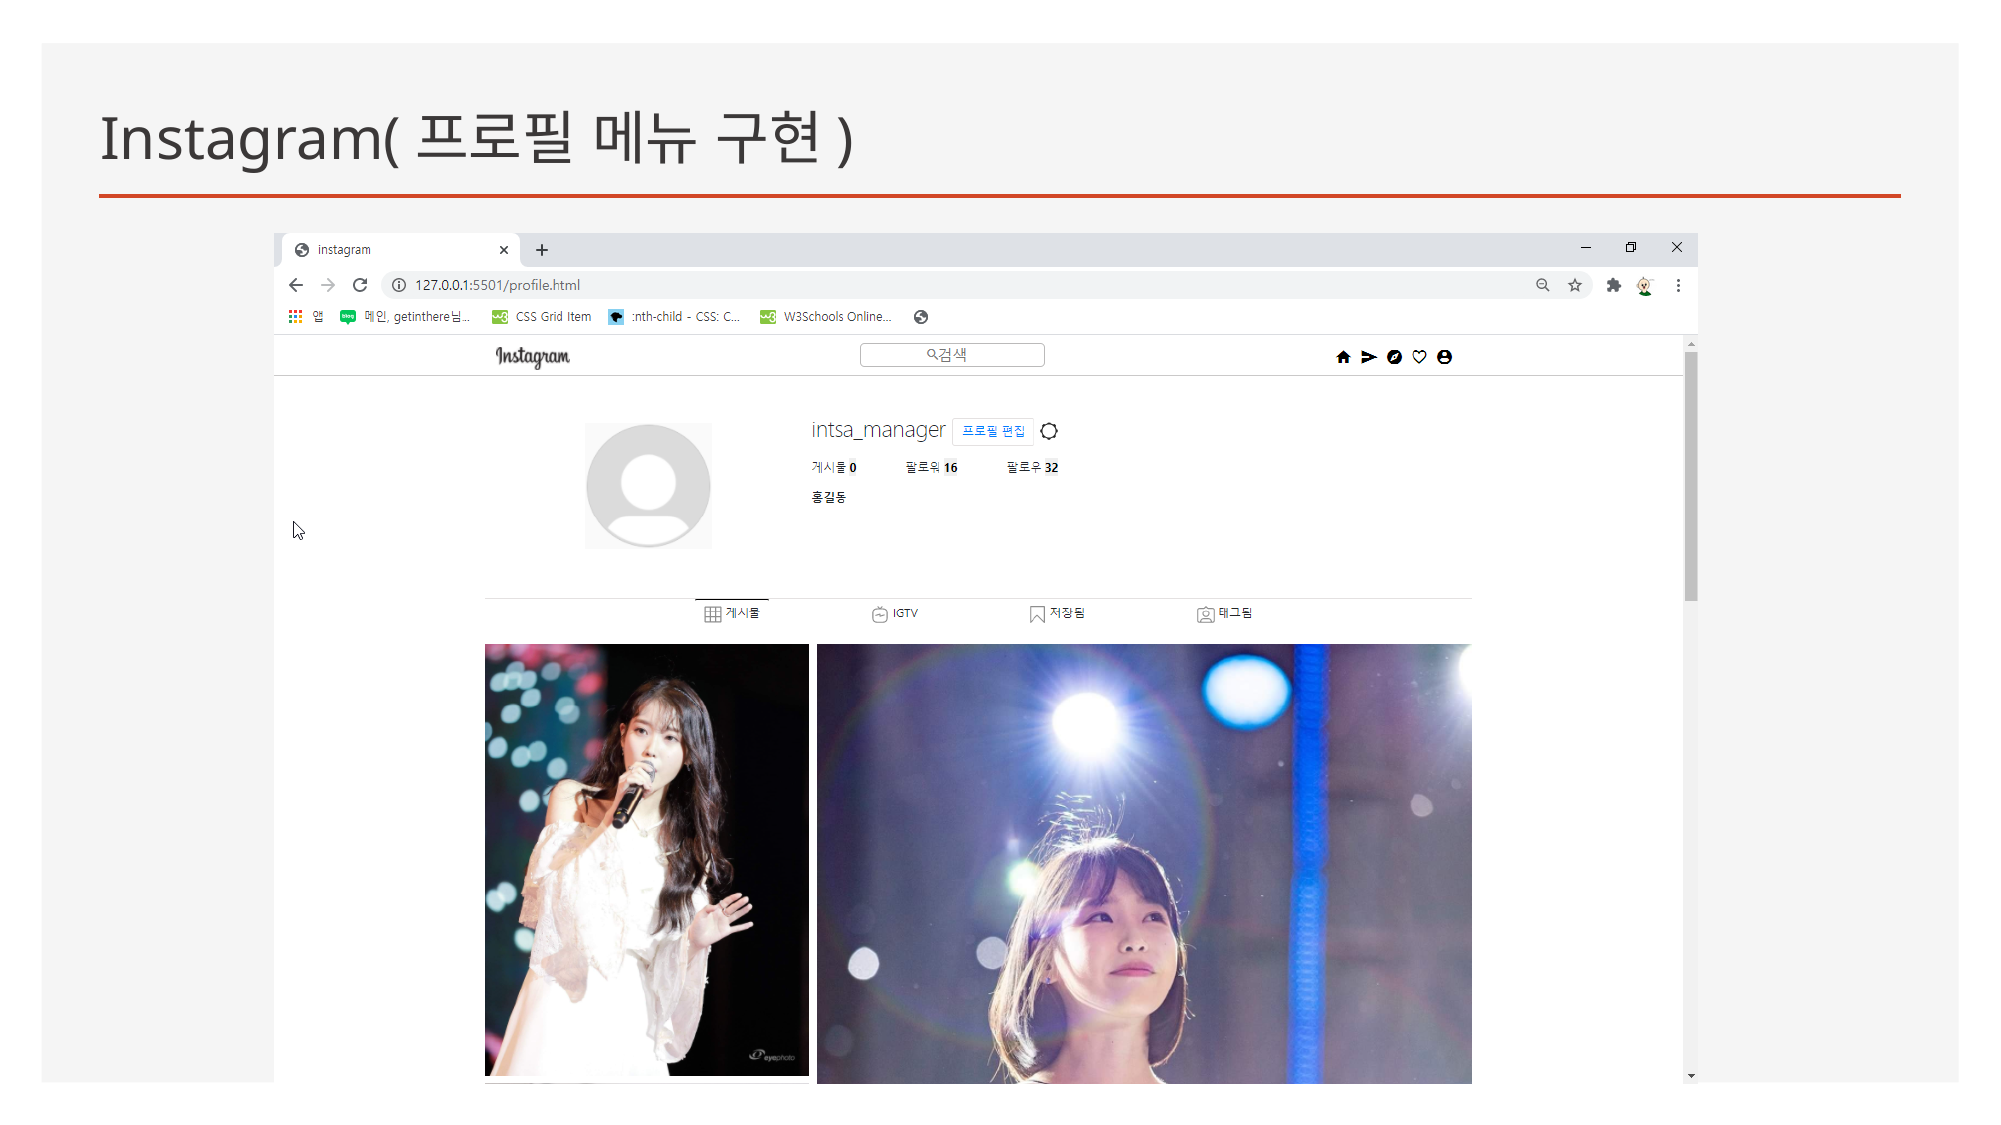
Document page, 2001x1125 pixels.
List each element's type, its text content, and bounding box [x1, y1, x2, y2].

picture [274, 233, 1698, 1084]
title Instagram(프로필 메뉴 구현) [85, 73, 1499, 179]
